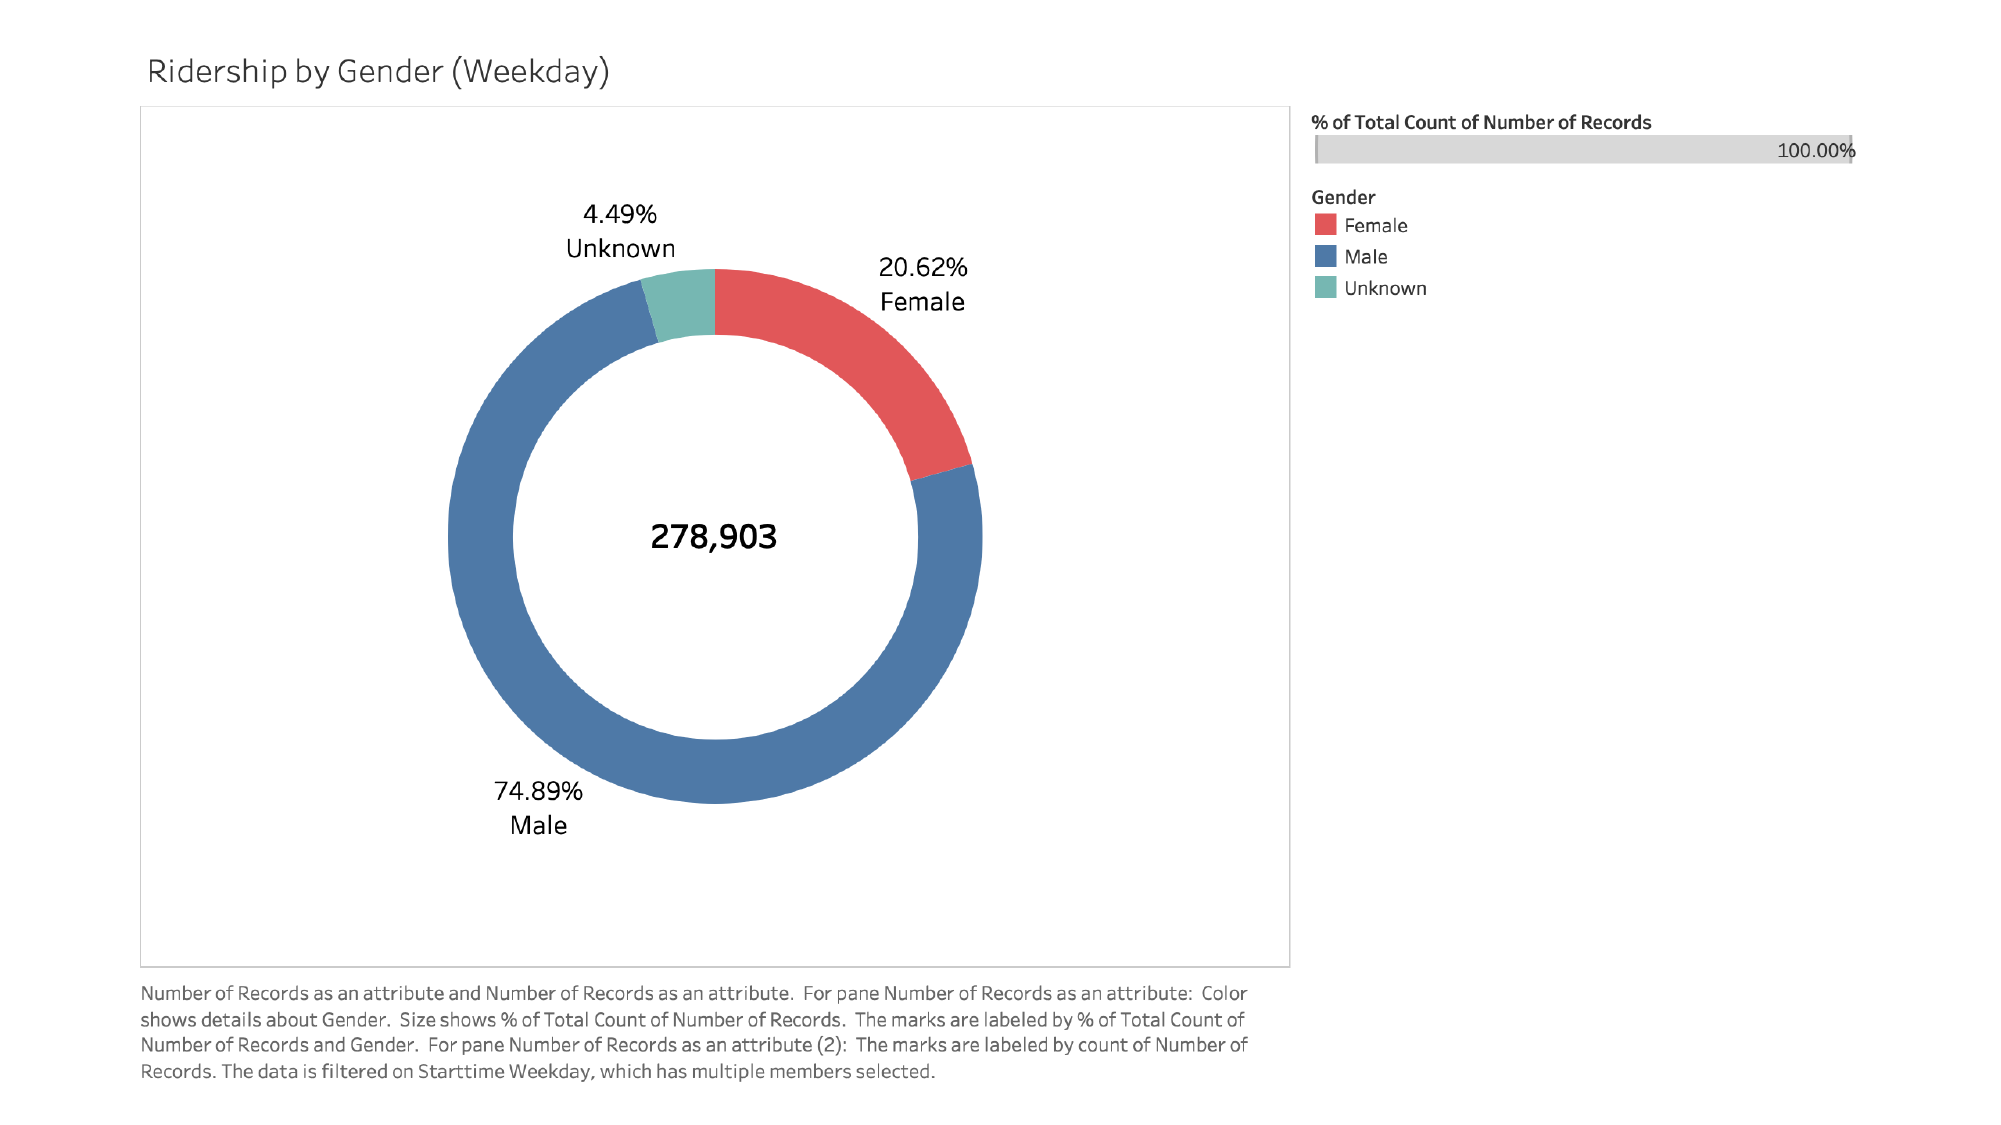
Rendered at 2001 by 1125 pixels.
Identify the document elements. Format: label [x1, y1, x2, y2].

picture [140, 38, 1860, 1087]
